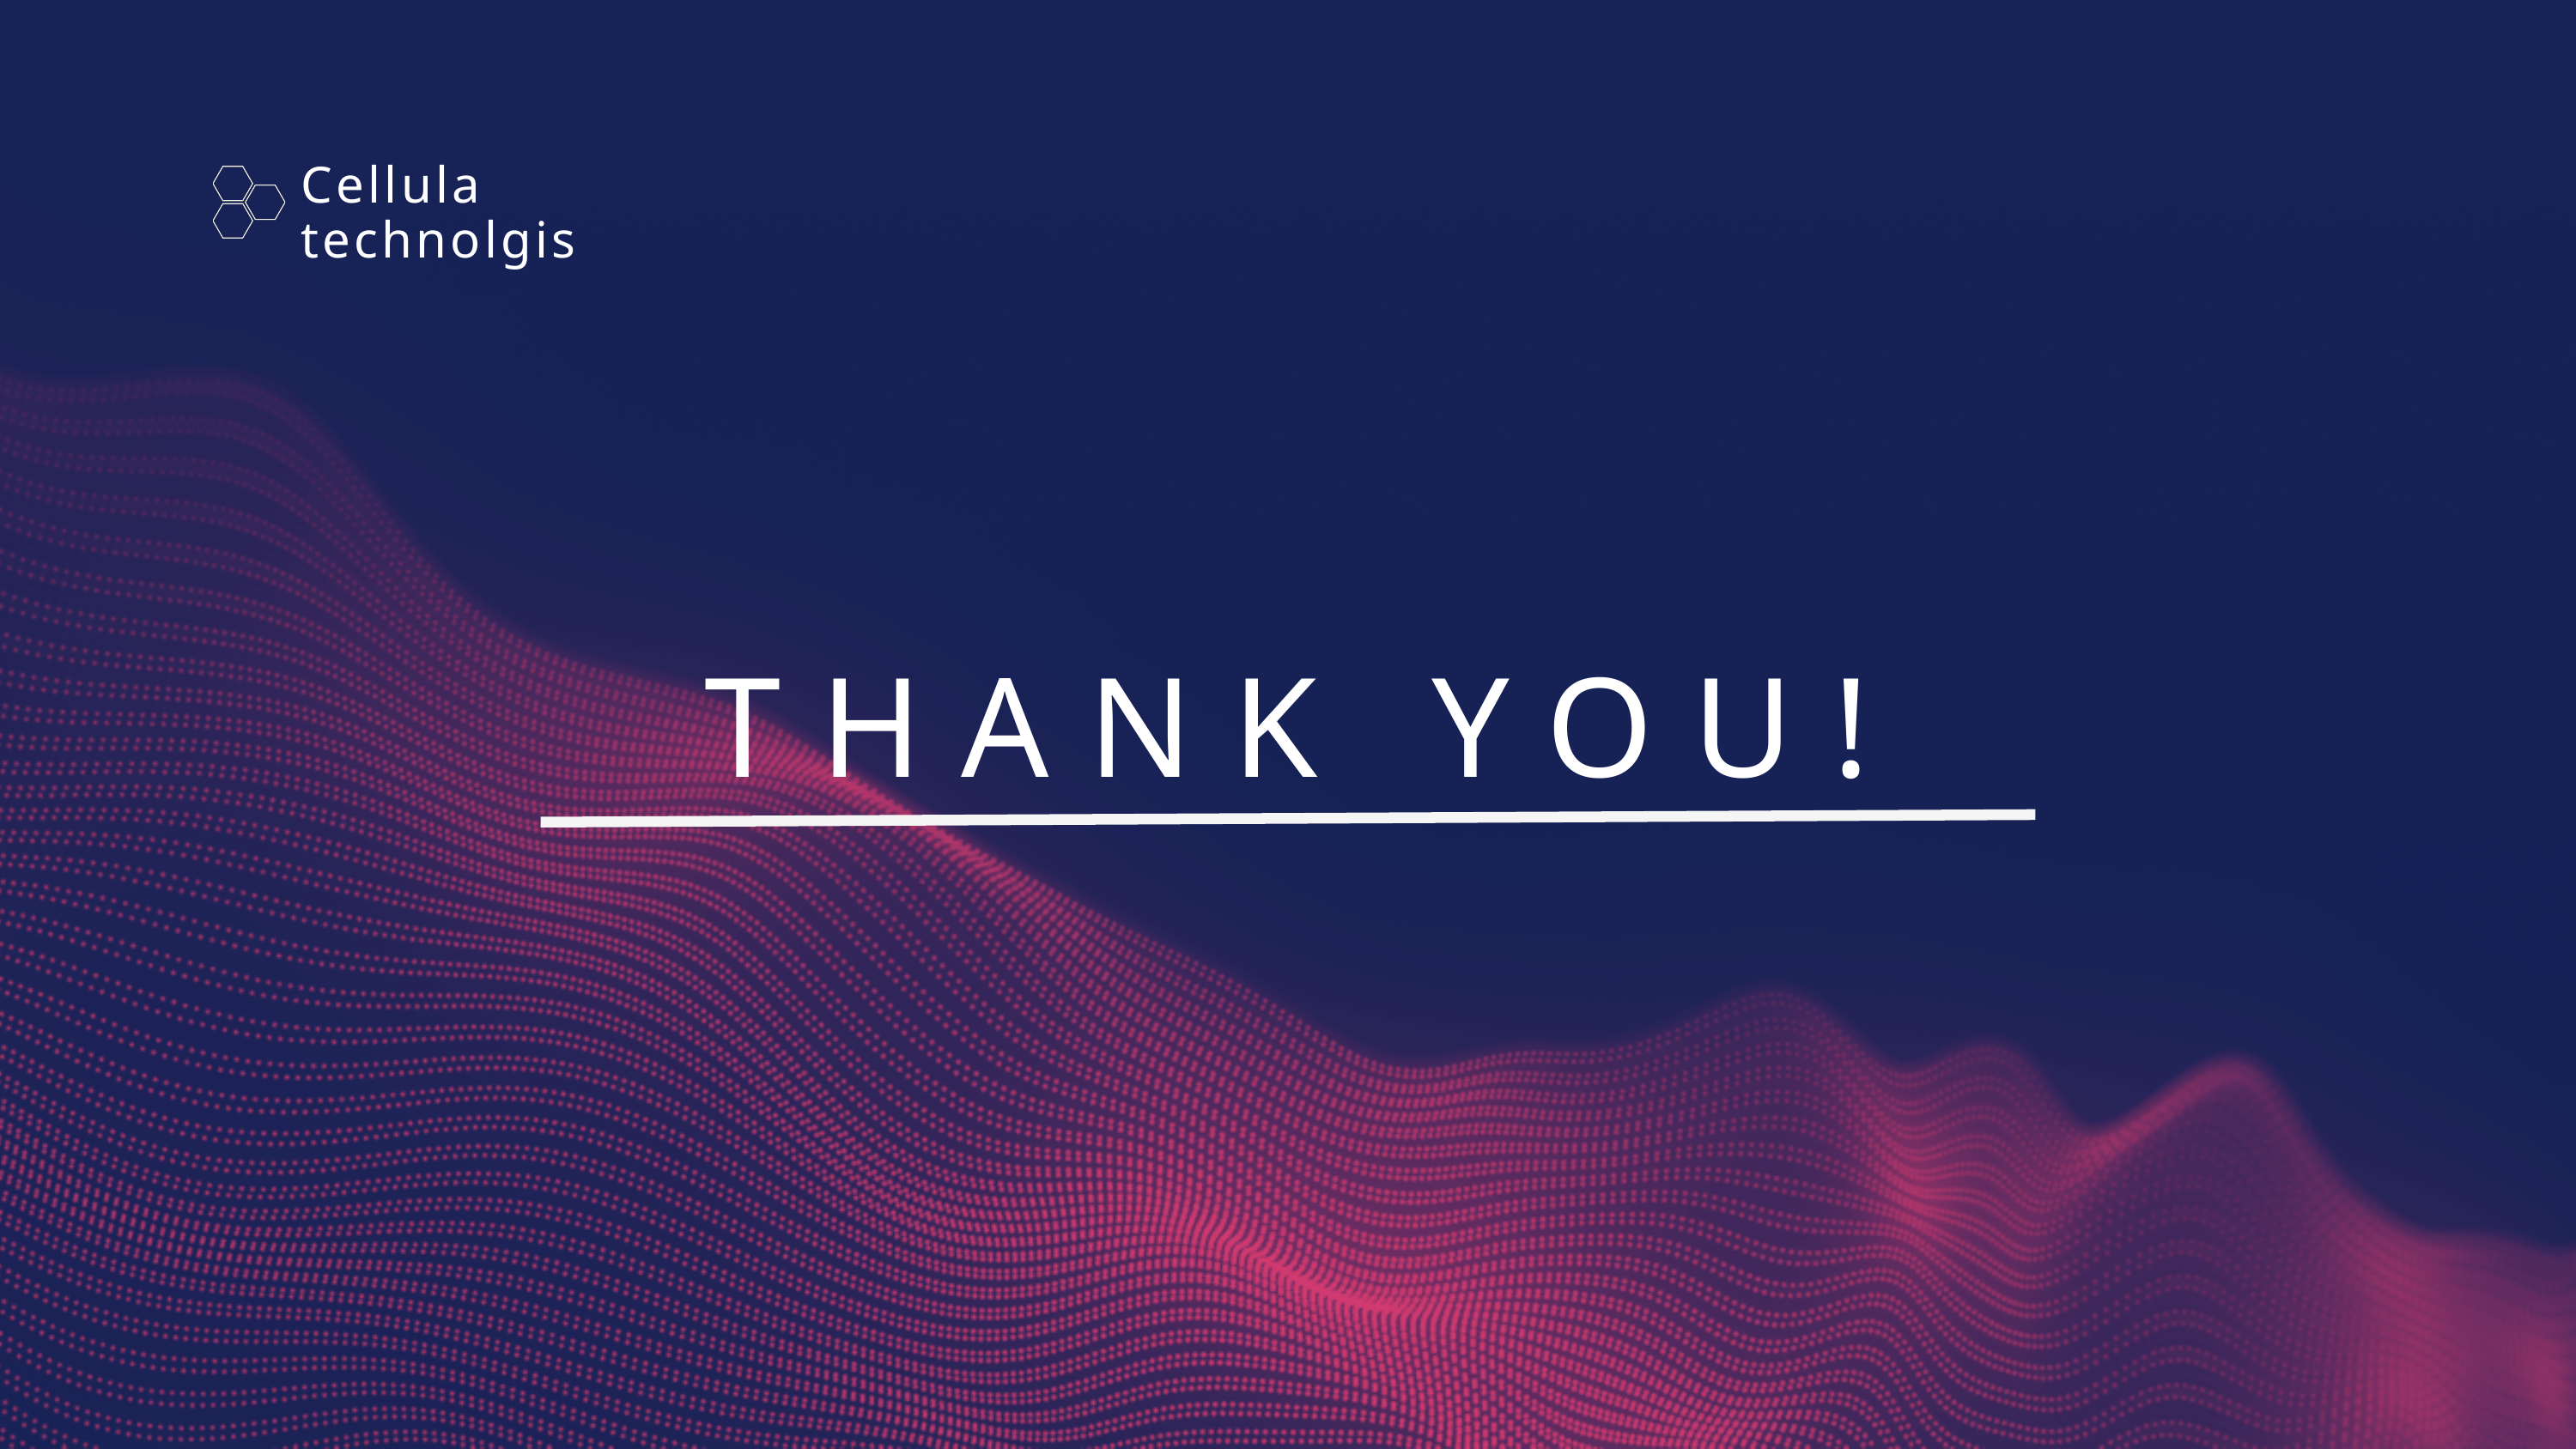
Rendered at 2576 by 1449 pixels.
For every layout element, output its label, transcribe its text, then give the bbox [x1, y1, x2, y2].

text_box [0, 0, 2576, 1449]
text_box THANK YOU! [540, 652, 2036, 805]
text_box [212, 166, 286, 239]
text_box Cellula technolgis [301, 158, 750, 269]
